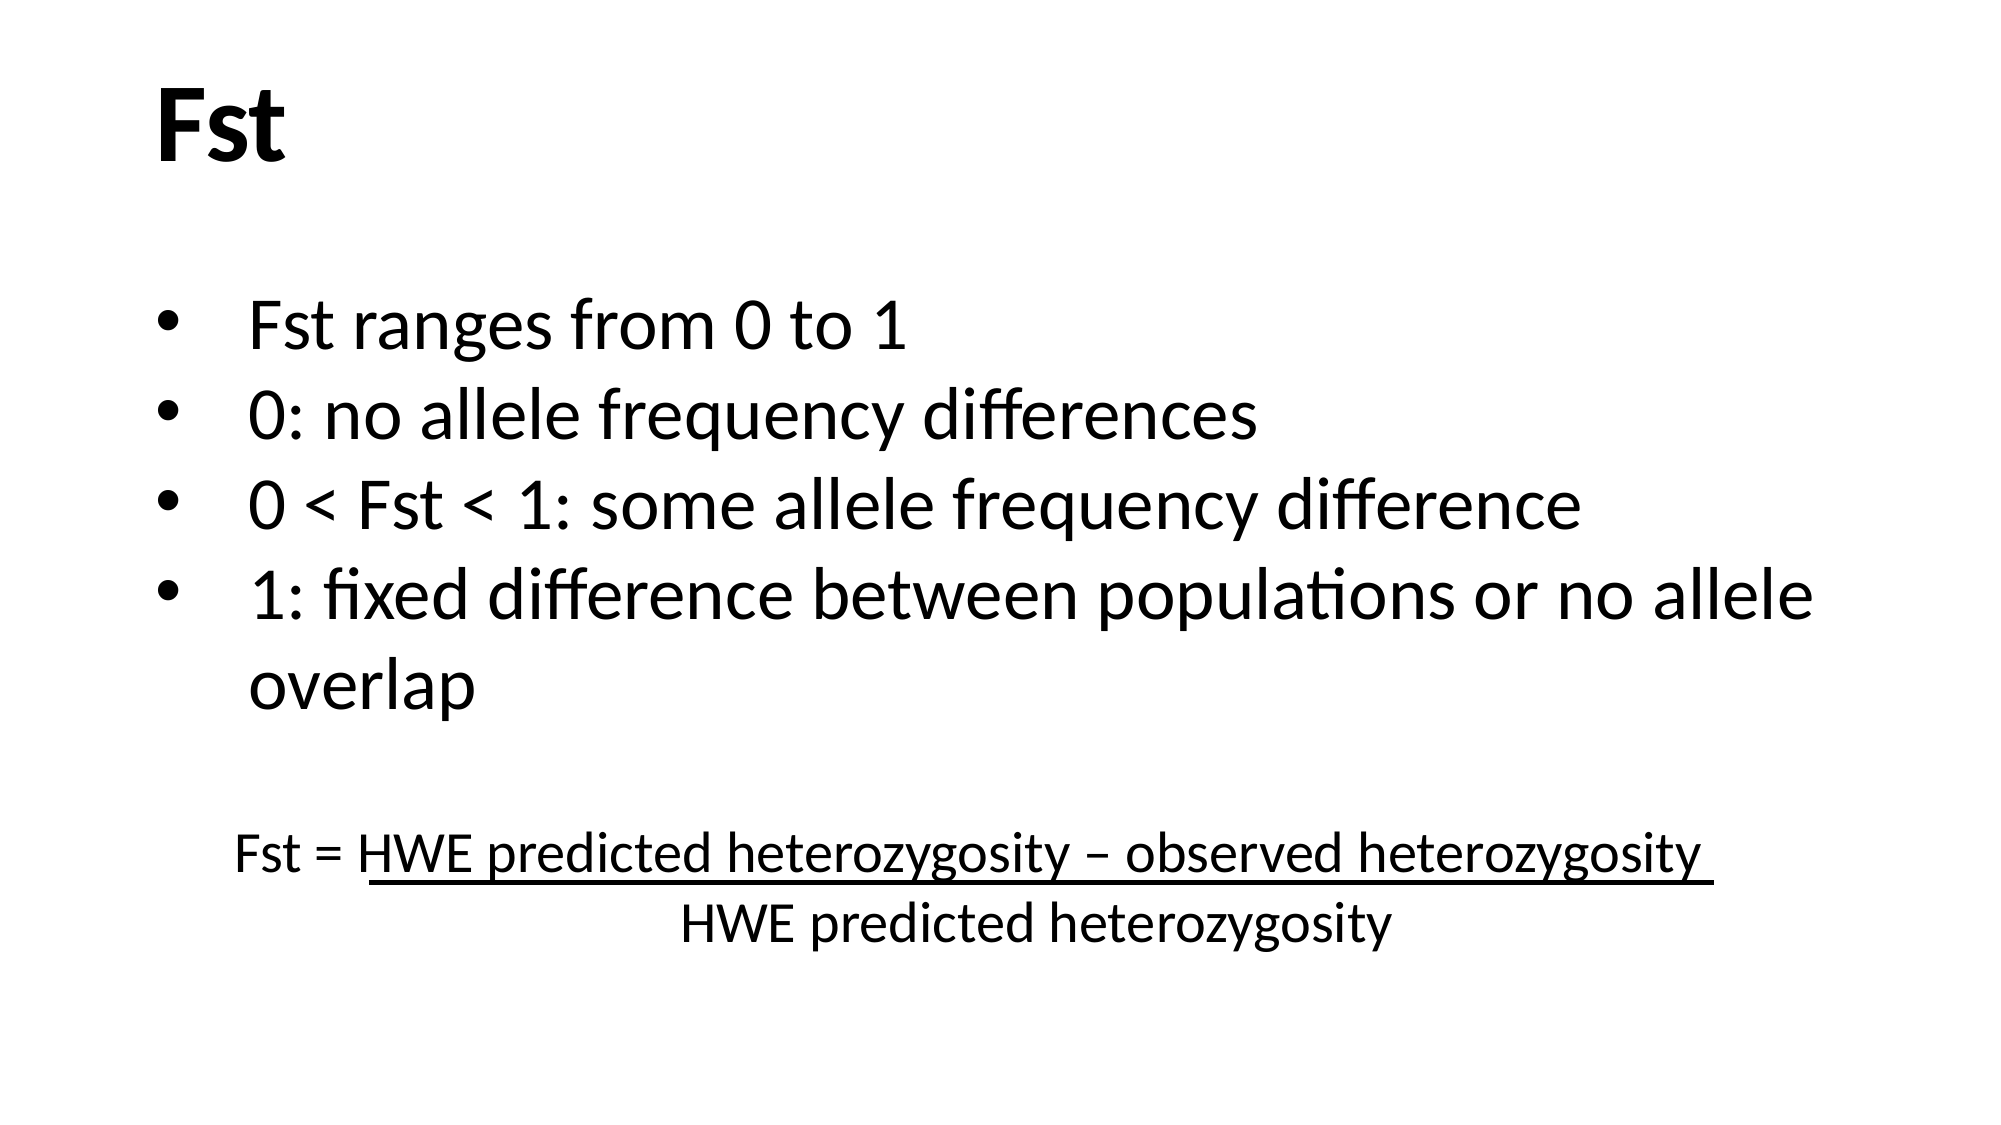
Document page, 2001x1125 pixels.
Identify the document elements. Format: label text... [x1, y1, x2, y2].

text_box Fst Fst ranges from 0 to 1 0: no allele frequency differences 0 < Fst < 1: some allele frequency difference 1: fixed difference between populations or no allele overlap Fst = HWE predicted heterozygosity – observed heterozygosity HWE predicted heterozygosity [140, 41, 1904, 962]
